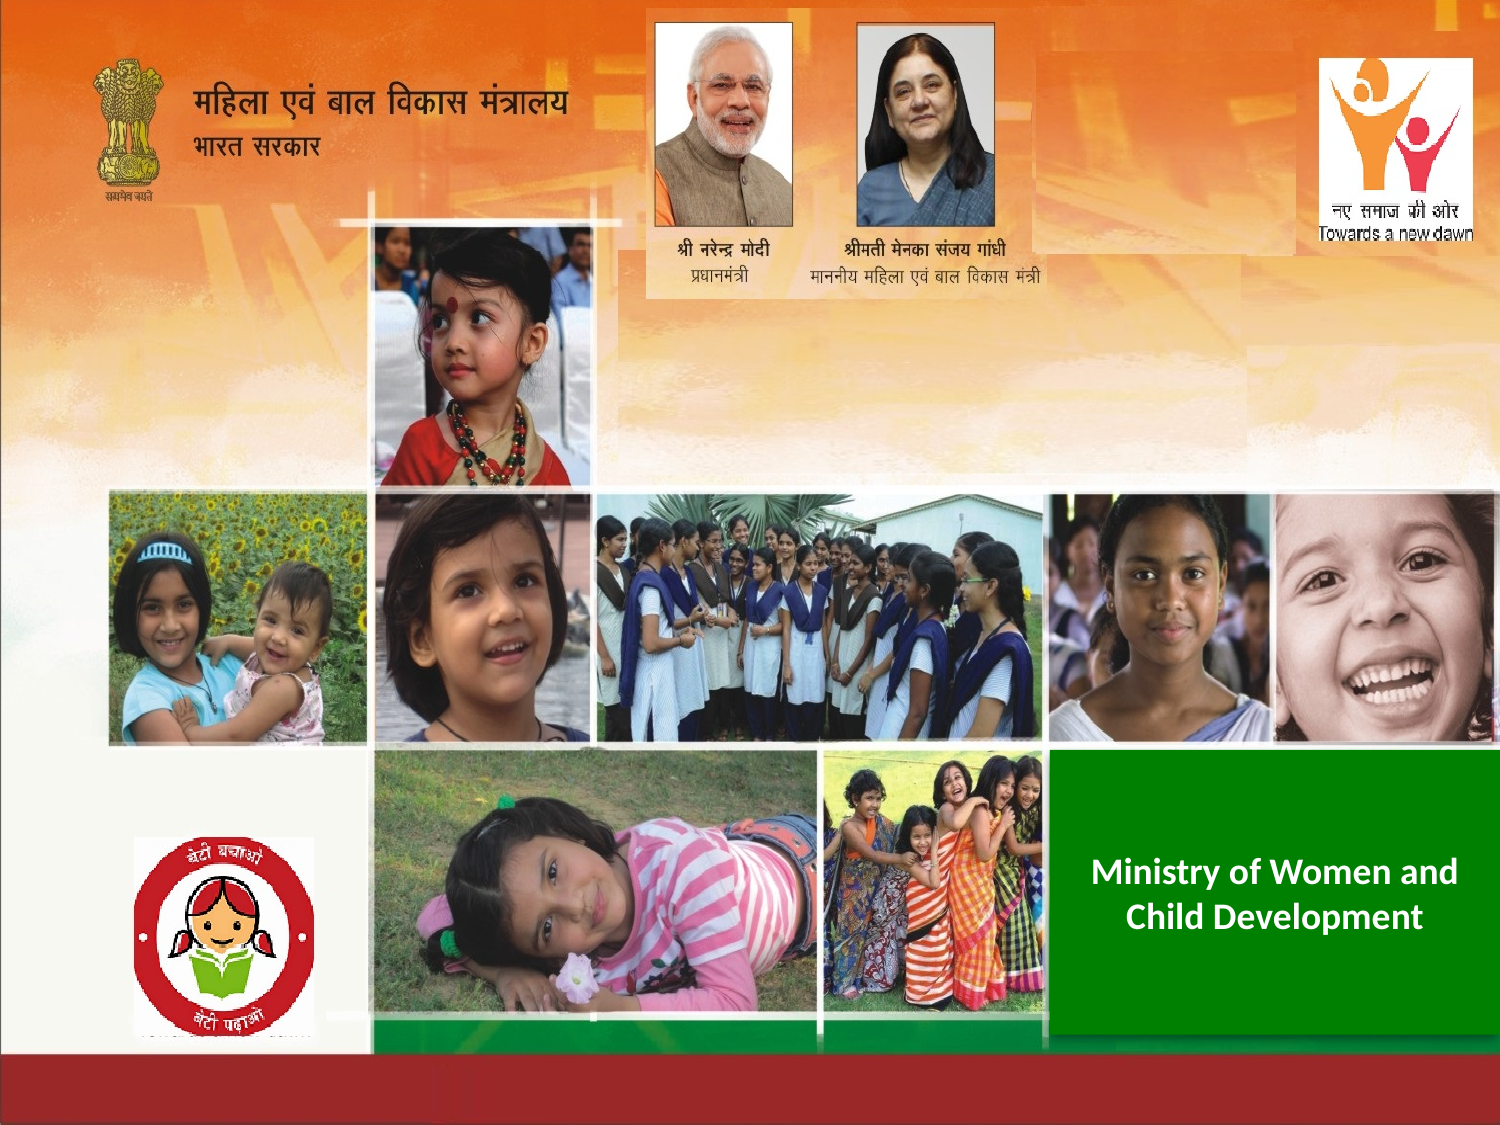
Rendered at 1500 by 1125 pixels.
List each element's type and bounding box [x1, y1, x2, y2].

list [0, 0, 1500, 1125]
